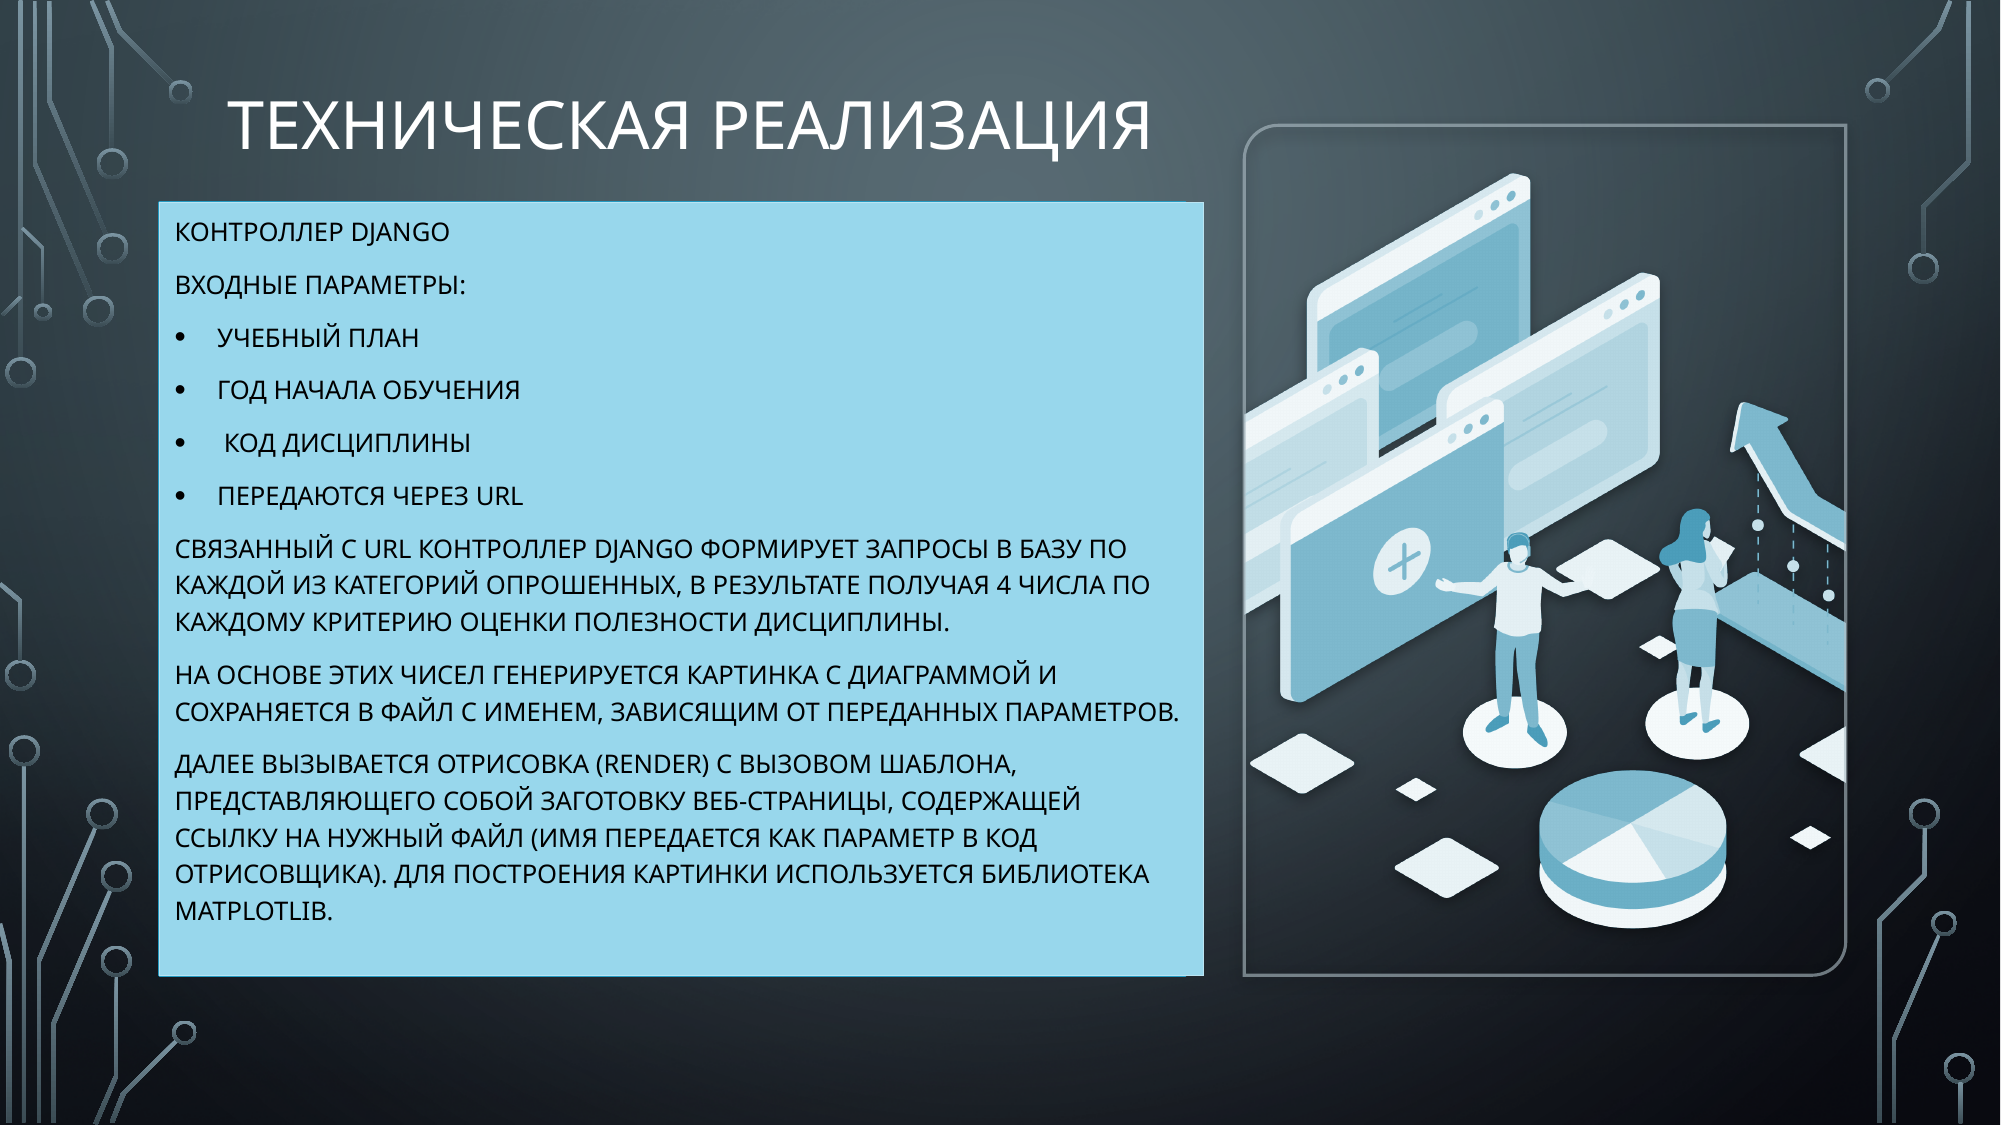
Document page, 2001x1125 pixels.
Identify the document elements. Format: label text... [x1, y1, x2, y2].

picture [1244, 125, 1846, 976]
list КОНТРОЛЛЕР DJANGO ВХОДНЫЕ ПАРАМЕТРЫ: УЧЕБНЫЙ ПЛАН ГОД НАЧАЛА ОБУЧЕНИЯ КОД ДИСЦИПЛИНЫ ПЕРЕДАЮТСЯ ЧЕРЕЗ URL СВЯЗАННЫЙ С URL КОНТРОЛЛЕР DJANGO ФОРМИРУЕТ ЗАПРОСЫ В БАЗУ ПО КАЖДОЙ ИЗ КАТЕГОРИЙ ОПРОШЕННЫХ, В РЕЗУЛЬТАТЕ ПОЛУЧАЯ 4 ЧИСЛА ПО КАЖДОМУ КРИТЕРИЮ ОЦЕНКИ ПОЛЕЗНОСТИ ДИСЦИПЛИНЫ. НА ОСНОВЕ ЭТИХ ЧИСЕЛ ГЕНЕРИРУЕТСЯ КАРТИНКА С ДИАГРАММОЙ И СОХРАНЯЕТСЯ В ФАЙЛ С ИМЕНЕМ, ЗАВИСЯЩИМ ОТ ПЕРЕДАННЫХ ПАРАМЕТРОВ. ДАЛЕЕ ВЫЗЫВАЕТСЯ ОТРИСОВКА (RENDER) С ВЫЗОВОМ ШАБЛОНА, ПРЕДСТАВЛЯЮЩЕГО СОБОЙ ЗАГОТОВКУ ВЕБ-СТРАНИЦЫ, СОДЕРЖАЩЕЙ ССЫЛКУ НА НУЖНЫЙ ФАЙЛ (ИМЯ ПЕРЕДАЕТСЯ КАК ПАРАМЕТР В КОД ОТРИСОВЩИКА). ДЛЯ ПОСТРОЕНИЯ КАРТИНКИ ИСПОЛЬЗУЕТСЯ БИБЛИОТЕКА MATPLOTLIB. [159, 202, 1204, 976]
title ТЕХНИЧЕСКАЯ РЕАЛИЗАЦИЯ [212, 78, 1186, 172]
